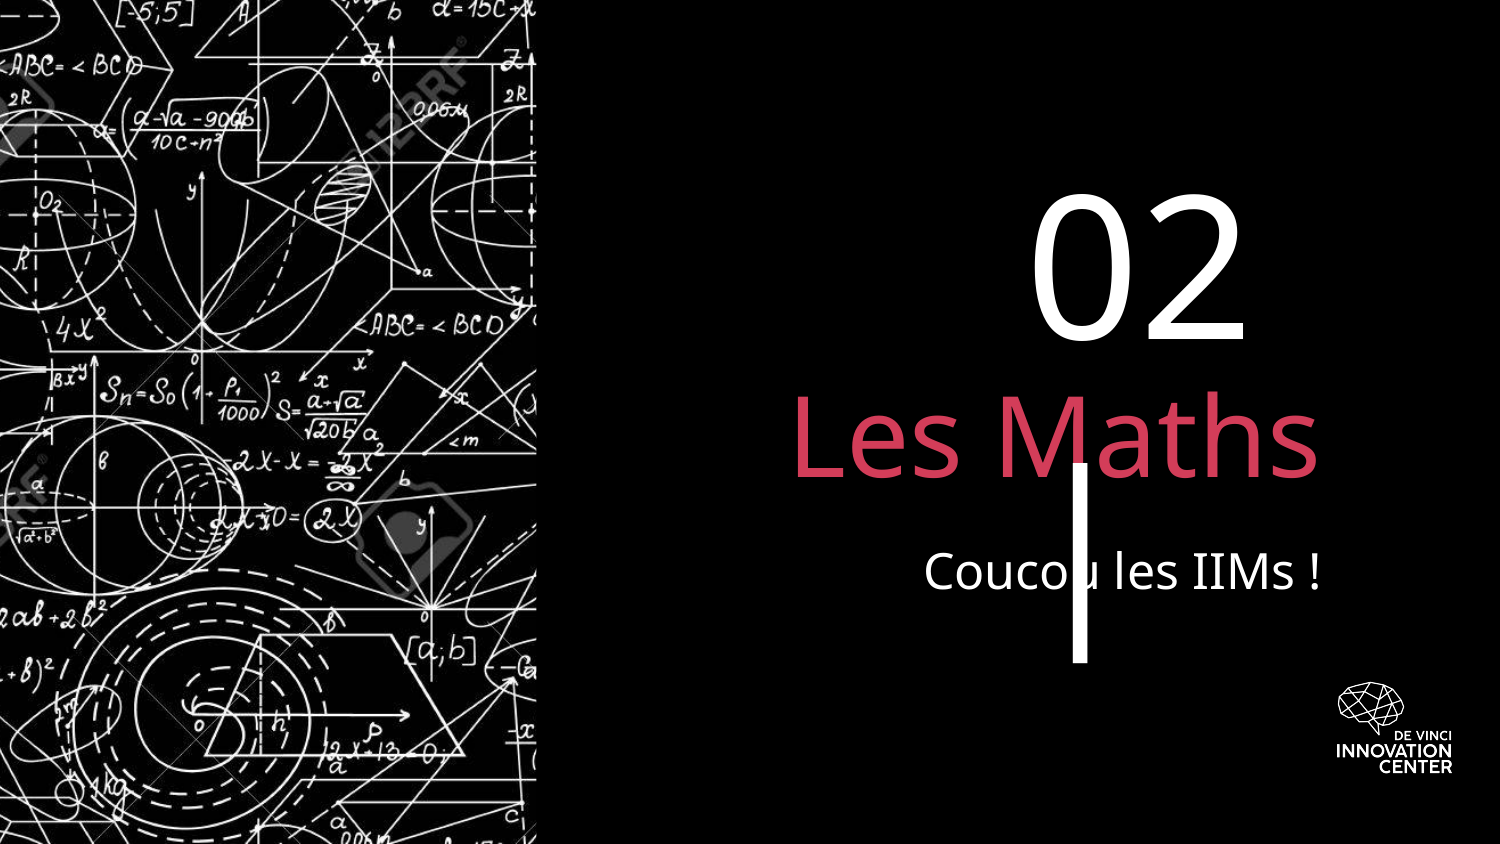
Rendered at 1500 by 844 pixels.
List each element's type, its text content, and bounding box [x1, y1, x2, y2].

title Les Maths [537, 350, 1338, 515]
list Coucou les IIMs ! [537, 515, 1338, 607]
picture [0, 0, 537, 844]
picture [1320, 656, 1471, 807]
list 02| [991, 88, 1335, 340]
